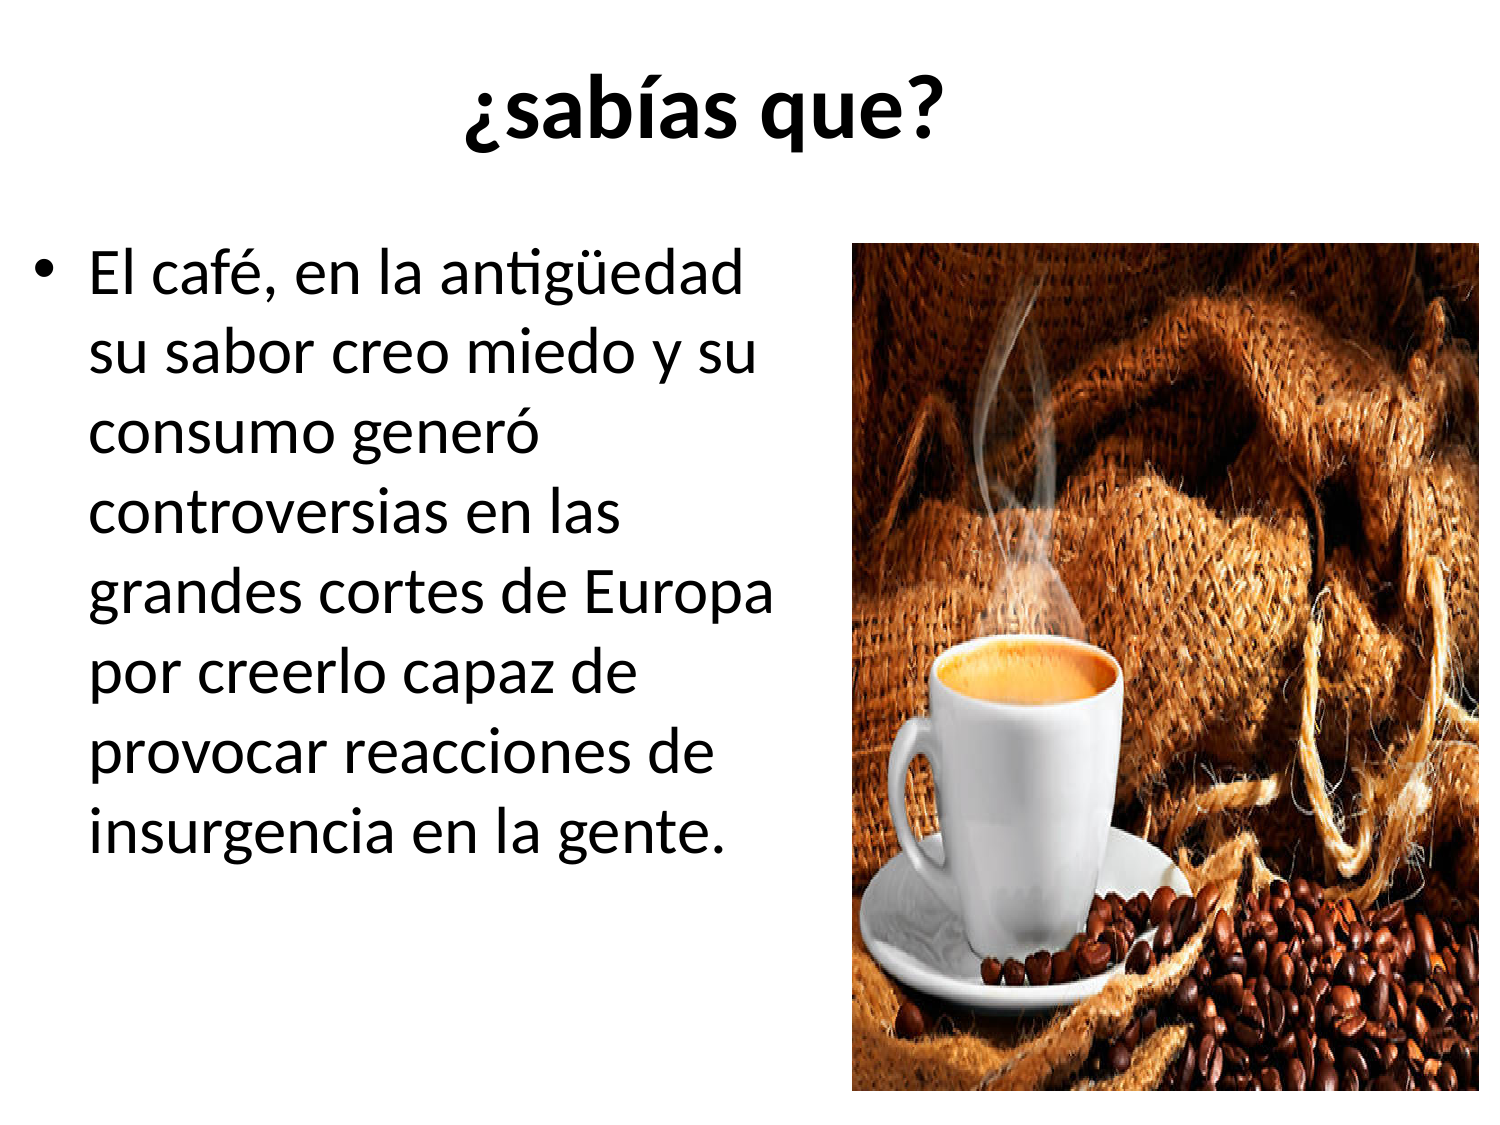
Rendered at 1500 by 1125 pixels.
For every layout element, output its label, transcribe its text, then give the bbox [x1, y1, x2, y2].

title ¿sabías que? [29, 30, 1380, 173]
picture [851, 243, 1479, 1091]
list El café, en la antigüedad su sabor creo miedo y su consumo generó controversias en las grandes cortes de Europa por creerlo capaz de provocar reacciones de insurgencia en la gente. [17, 219, 823, 963]
